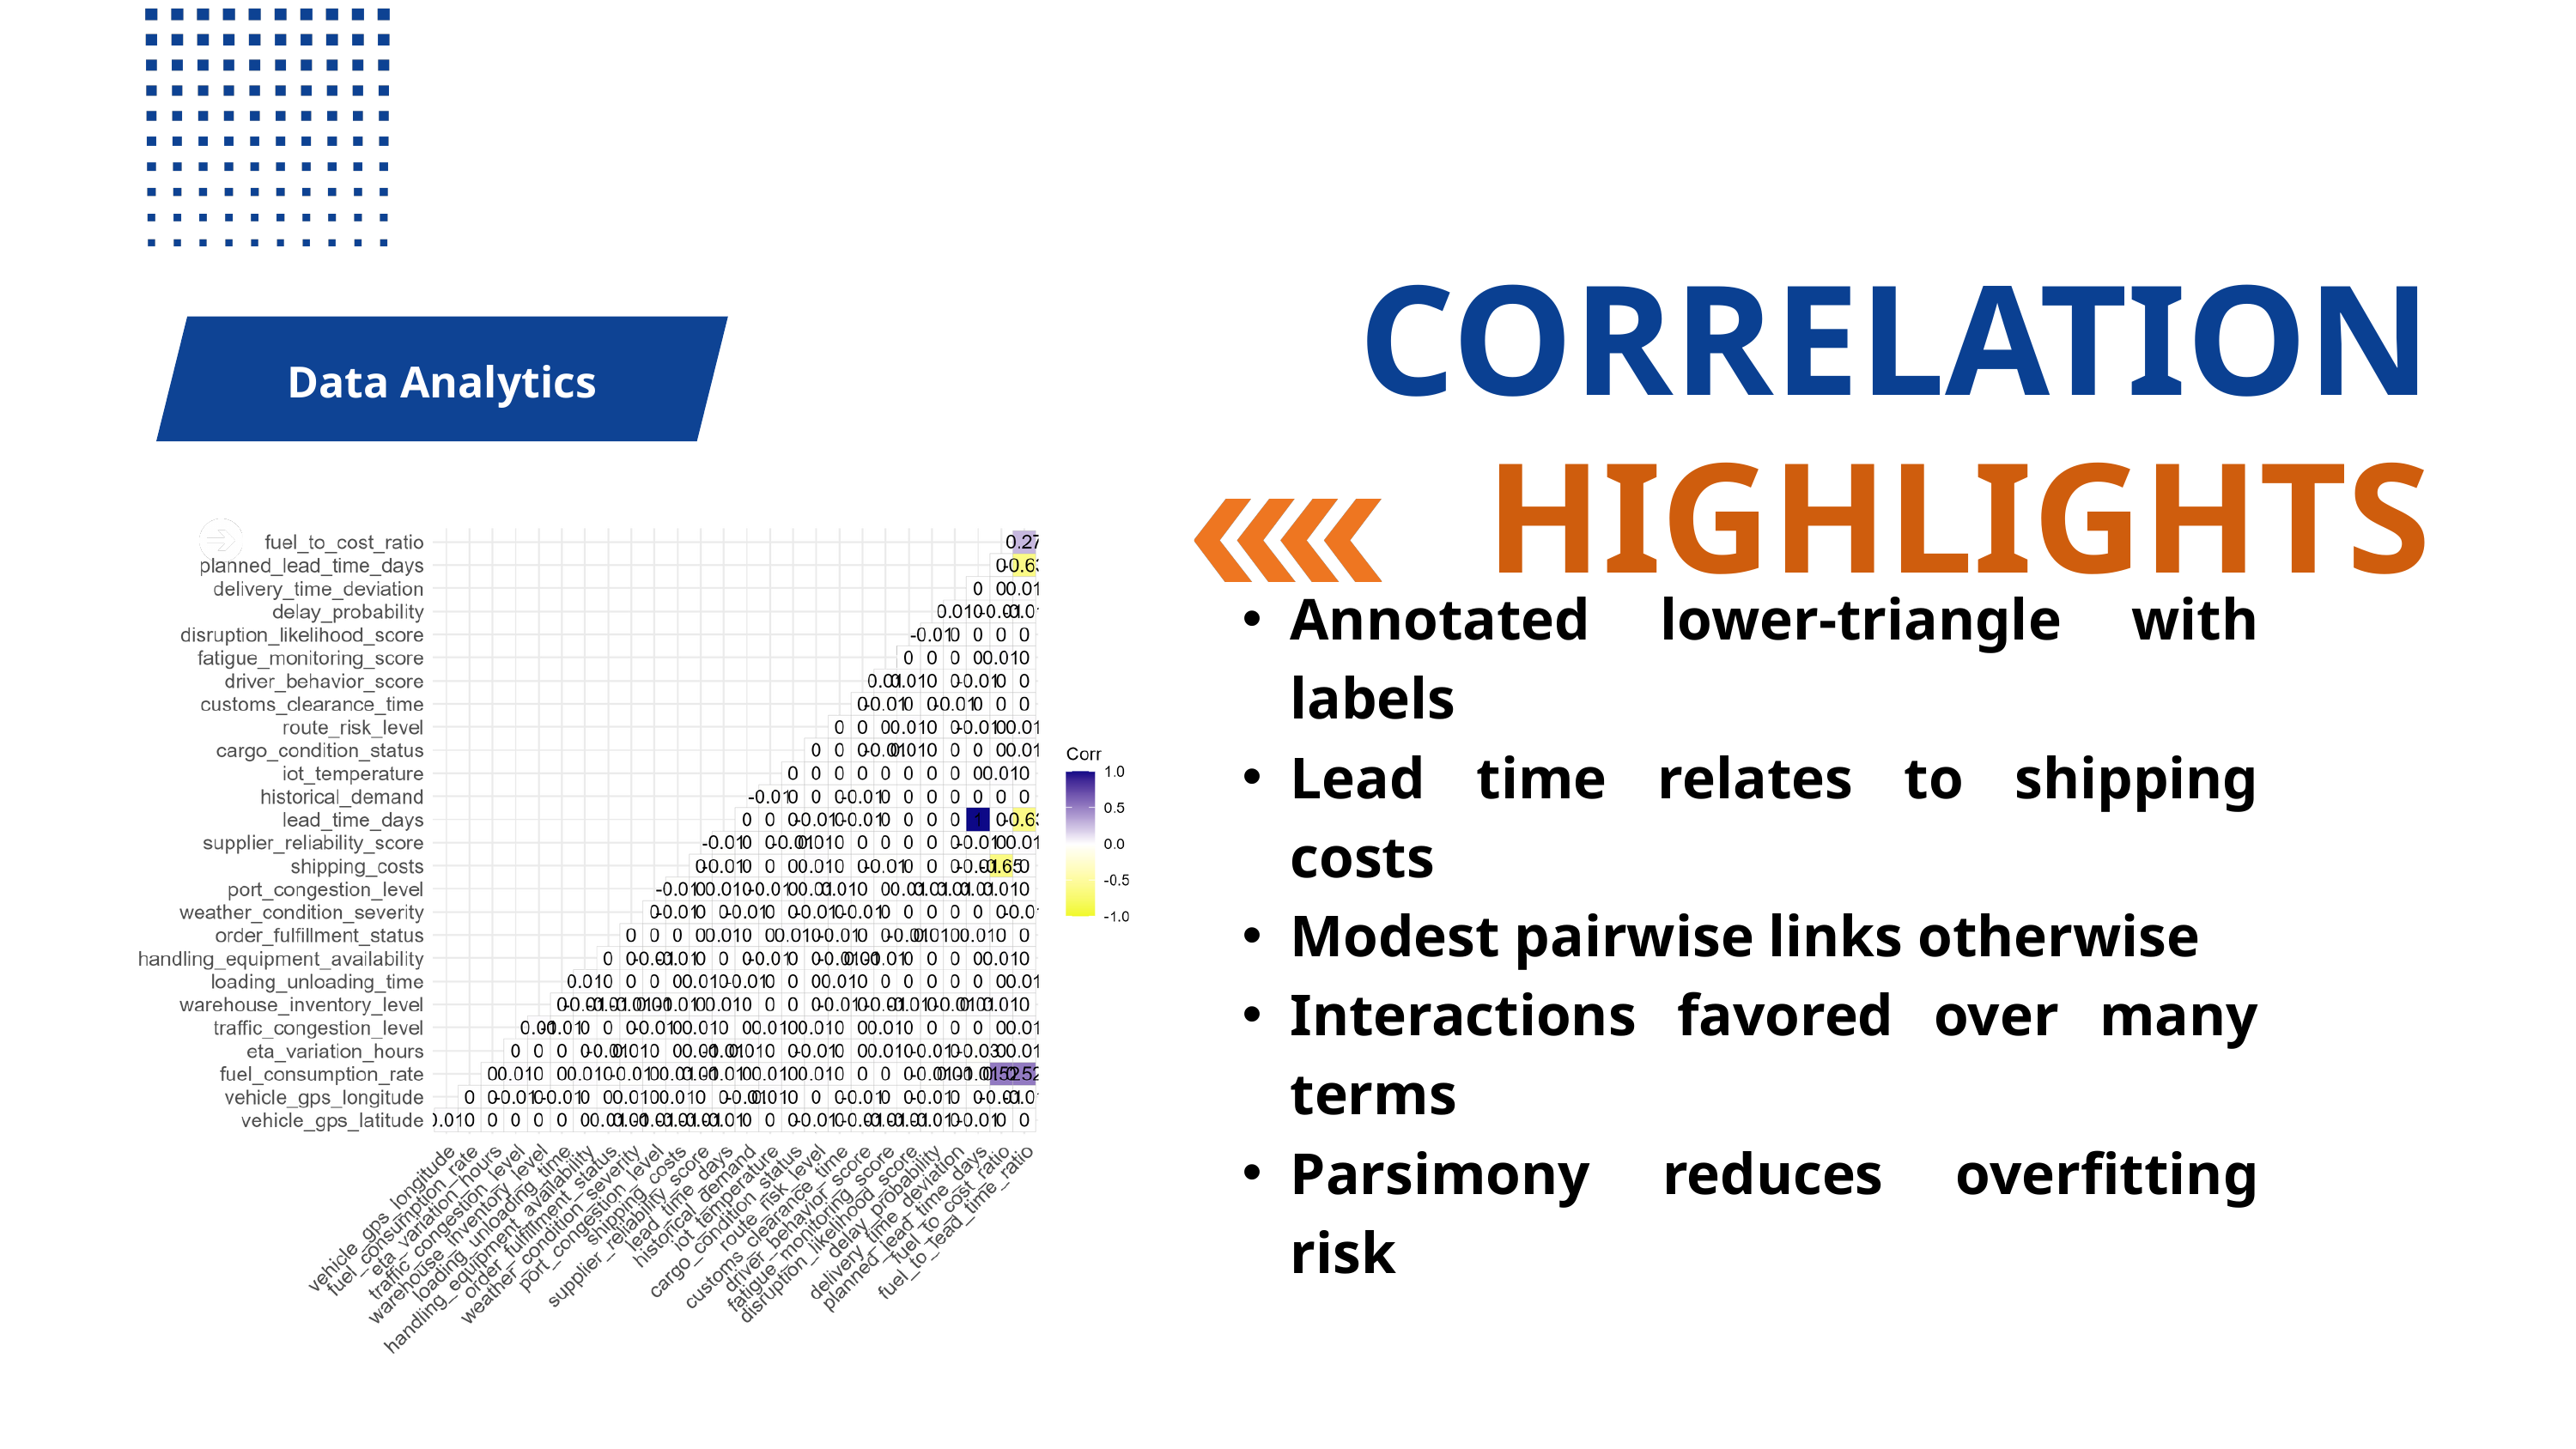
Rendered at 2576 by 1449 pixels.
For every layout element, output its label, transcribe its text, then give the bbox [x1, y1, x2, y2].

text_box Annotated lower-triangle with labels Lead time relates to shipping costs Modest pairwise links otherwise Interactions favored over many terms Parsimony reduces overfitting risk [1194, 572, 2259, 1364]
text_box CORRELATION HIGHLIGHTS [776, 247, 2432, 603]
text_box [155, 316, 729, 442]
text_box [144, 0, 395, 246]
text_box [93, 518, 1183, 1367]
